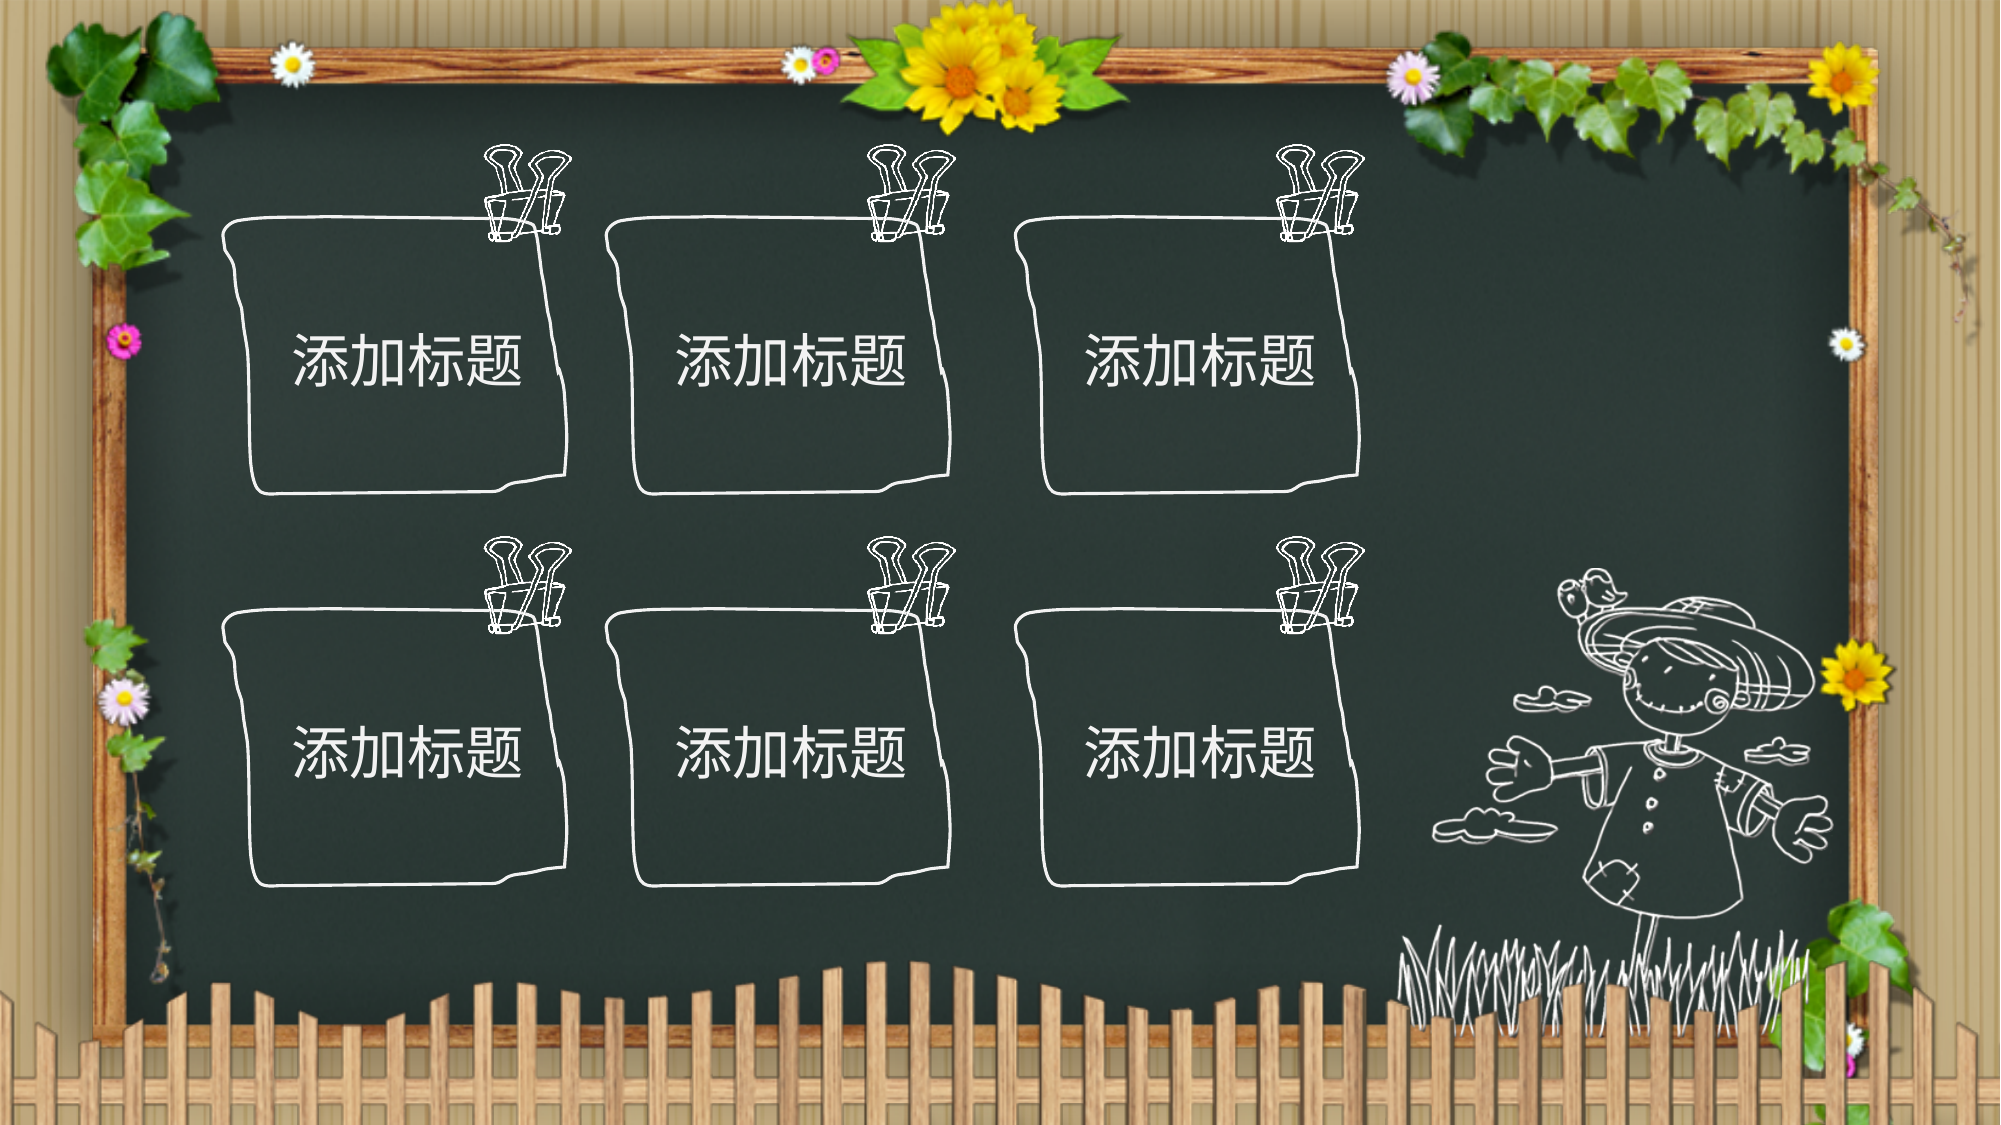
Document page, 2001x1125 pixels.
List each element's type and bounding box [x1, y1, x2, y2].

text_box [1015, 132, 1377, 495]
text_box [222, 524, 584, 887]
text_box [222, 132, 584, 495]
text_box [606, 524, 968, 887]
text_box [606, 132, 968, 495]
picture [0, 0, 2000, 1125]
text_box [1015, 524, 1377, 887]
